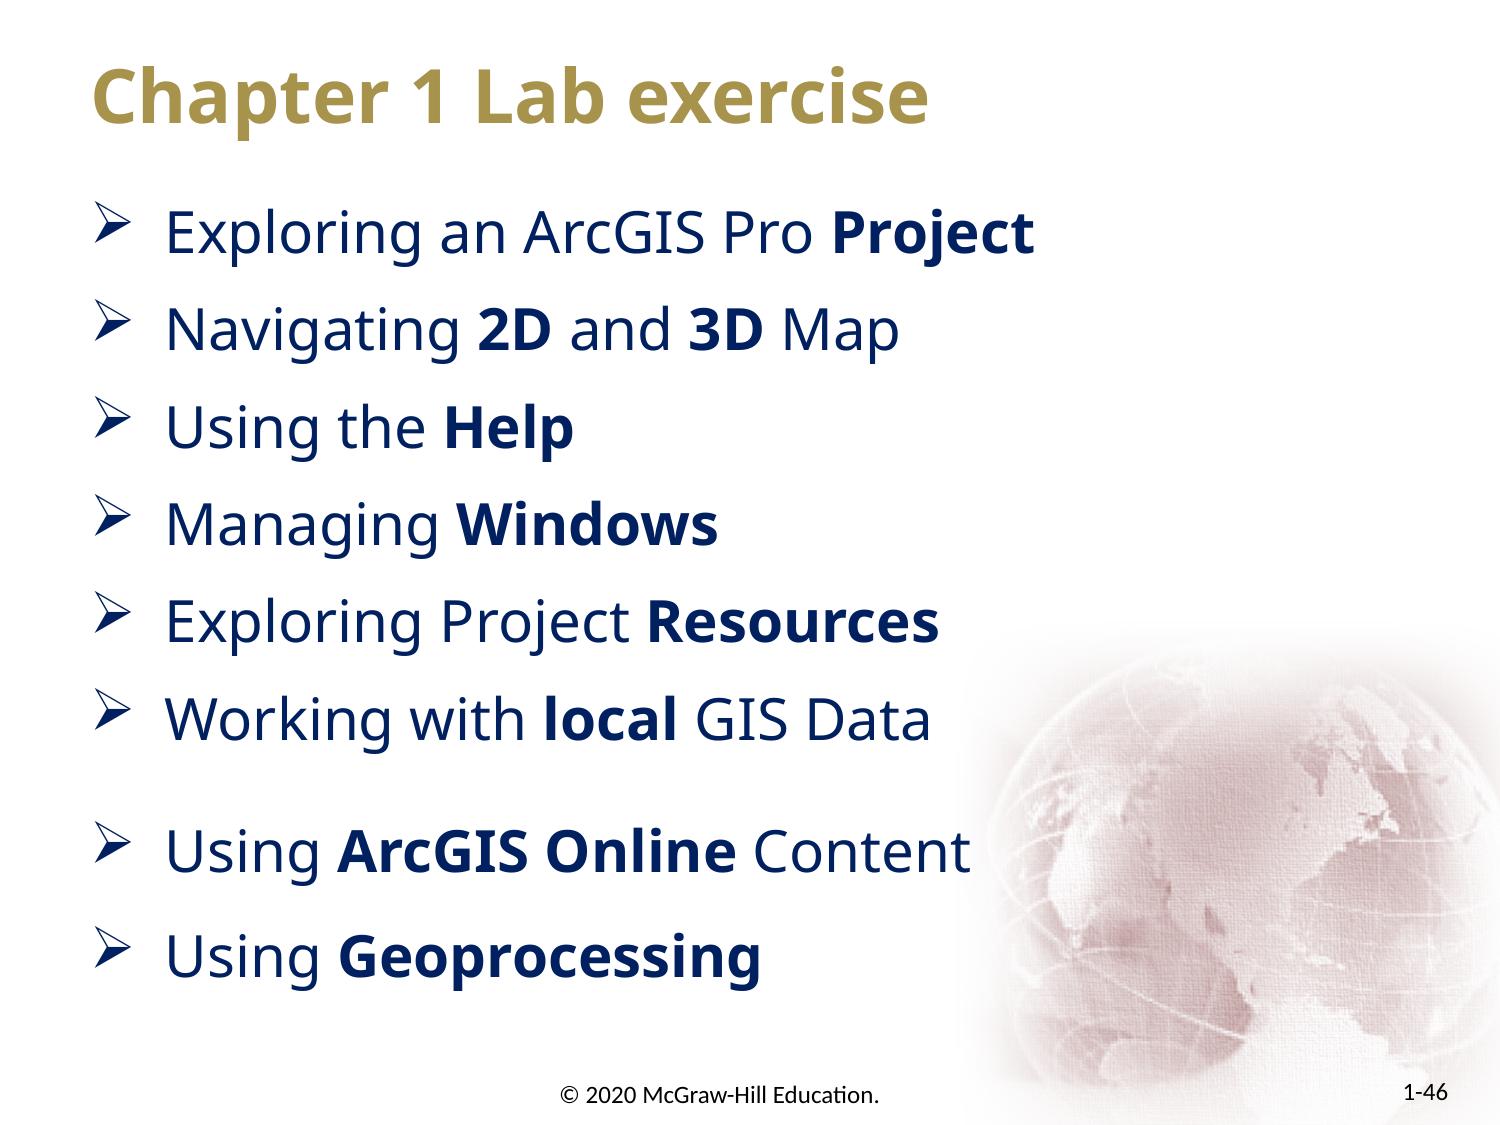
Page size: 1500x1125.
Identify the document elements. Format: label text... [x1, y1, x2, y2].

title Chapter 1 Lab exercise [75, 0, 1425, 188]
text_box Exploring an ArcGIS Pro Project Navigating 2D and 3D Map Using the Help Managing Windows Exploring Project Resources Working with local GIS Data Using ArcGIS Online Content Using Geoprocessing [74, 187, 1363, 997]
